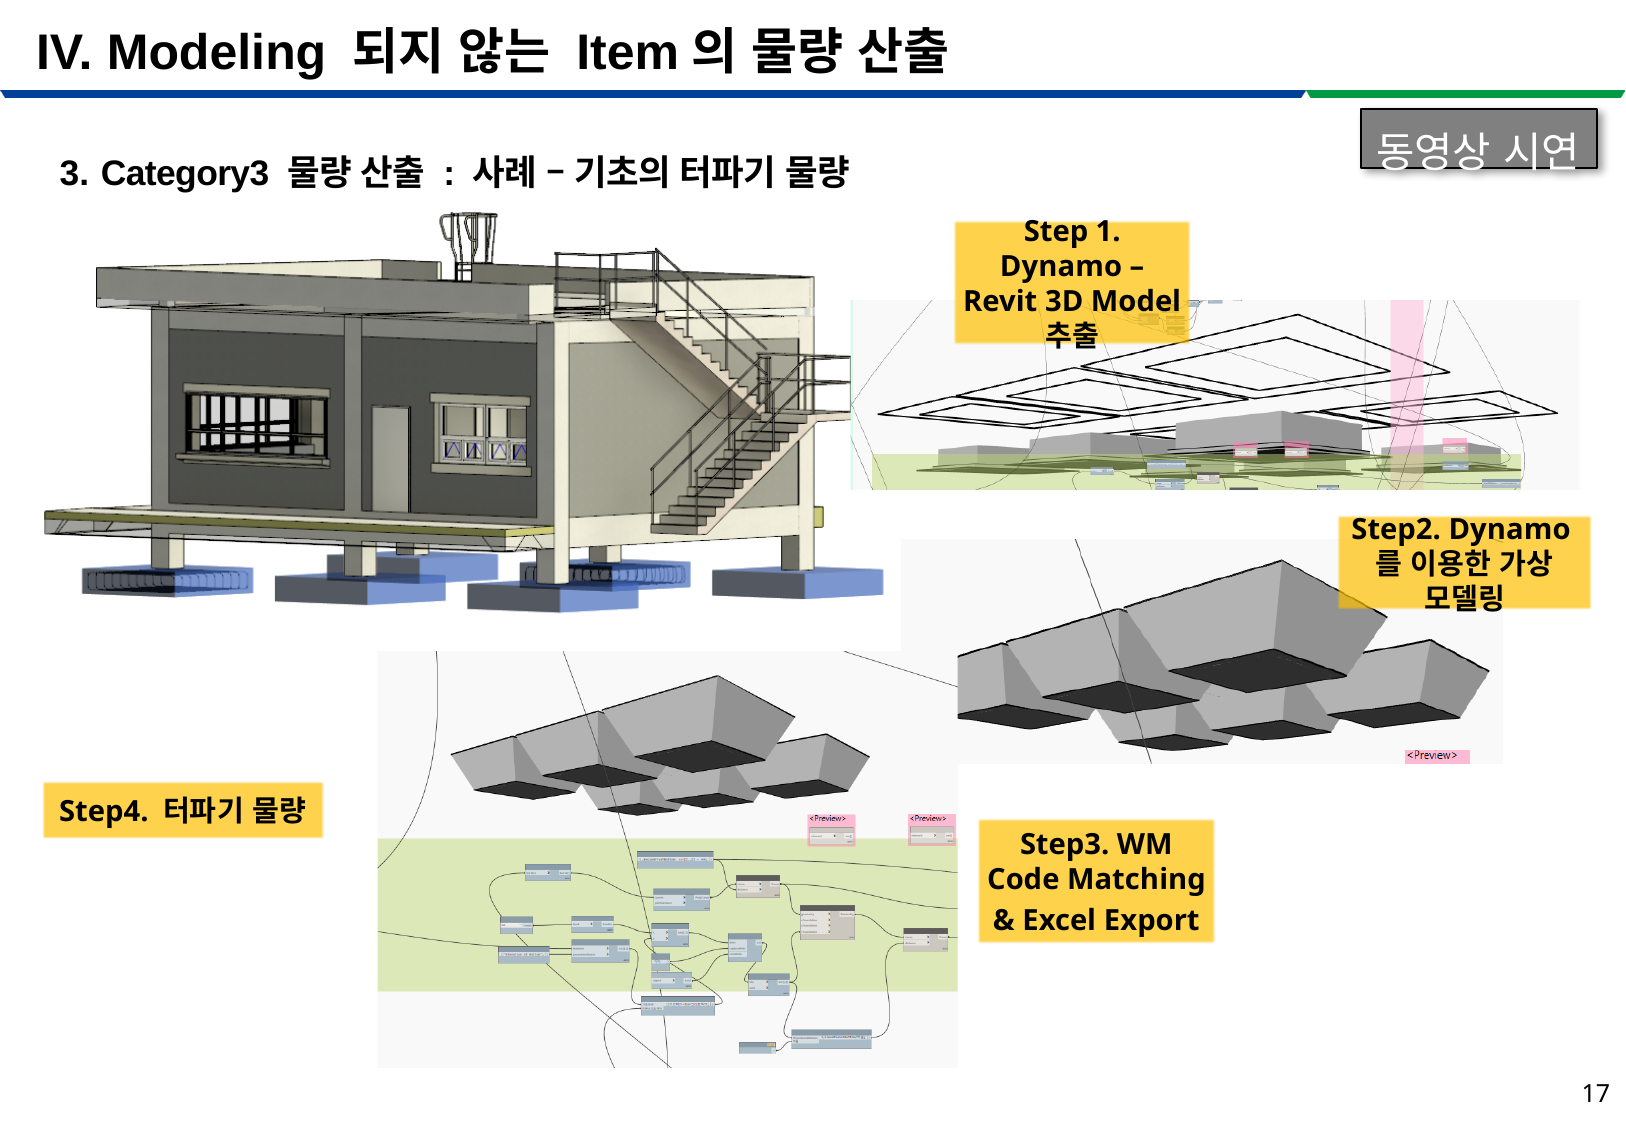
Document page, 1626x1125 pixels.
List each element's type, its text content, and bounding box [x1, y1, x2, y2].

text_box Step2. Dynamo를 이용한 가상 모델링 [1338, 516, 1591, 609]
text_box Step4. 터파기 물량 [43, 782, 323, 838]
text_box 동영상 시연 [1359, 107, 1599, 170]
text_box Step 1. Dynamo – Revit 3D Model 추출 [954, 221, 1190, 299]
picture [32, 197, 1580, 1068]
text_box Step3. WM Code Matching & Excel Export [979, 820, 1214, 942]
list Category3 물량 산출 : 사례 – 기초의 터파기 물량 [44, 125, 1581, 262]
title Modeling 되지 않는 Item의 물량 산출 [21, 12, 1581, 93]
picture [0, 90, 1625, 98]
